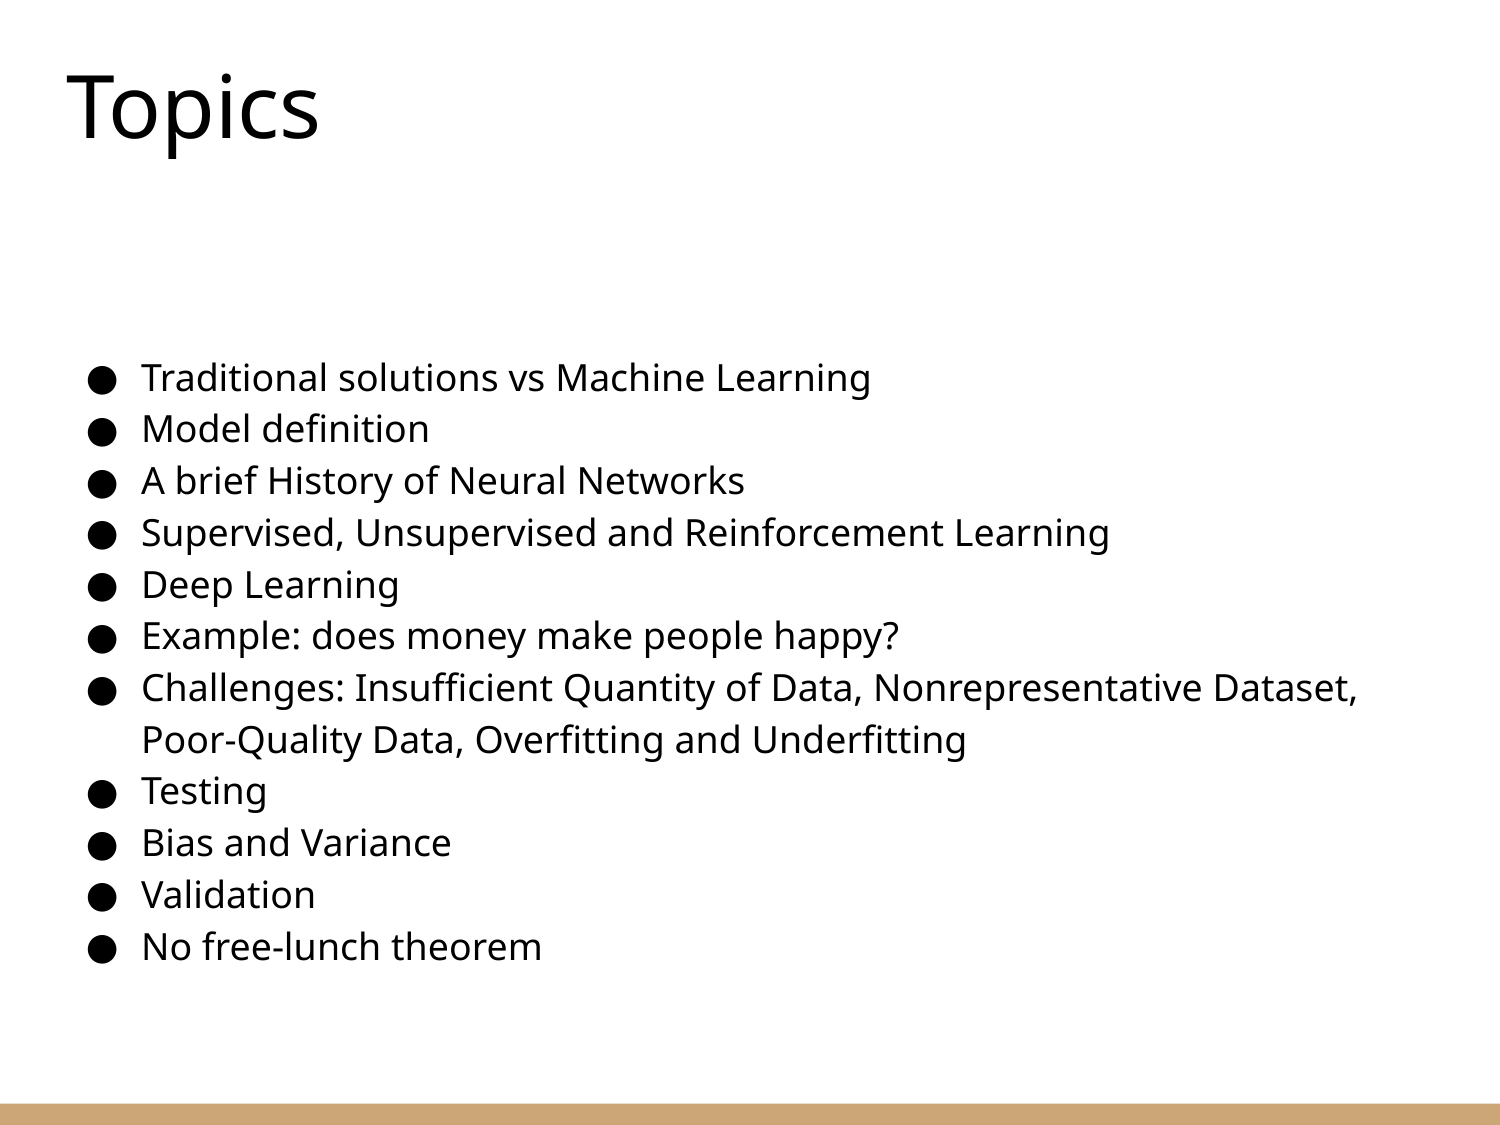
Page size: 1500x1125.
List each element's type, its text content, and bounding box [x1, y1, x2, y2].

list Traditional solutions vs Machine Learning Model definition A brief History of Neural Networks Supervised, Unsupervised and Reinforcement Learning Deep Learning Example: does money make people happy? Challenges: Insufficient Quantity of Data, Nonrepresentative Dataset, Poor-Quality Data, Overfitting and Underfitting Testing Bias and Variance Validation No free-lunch theorem [51, 331, 1449, 995]
title Topics [51, 69, 1449, 172]
